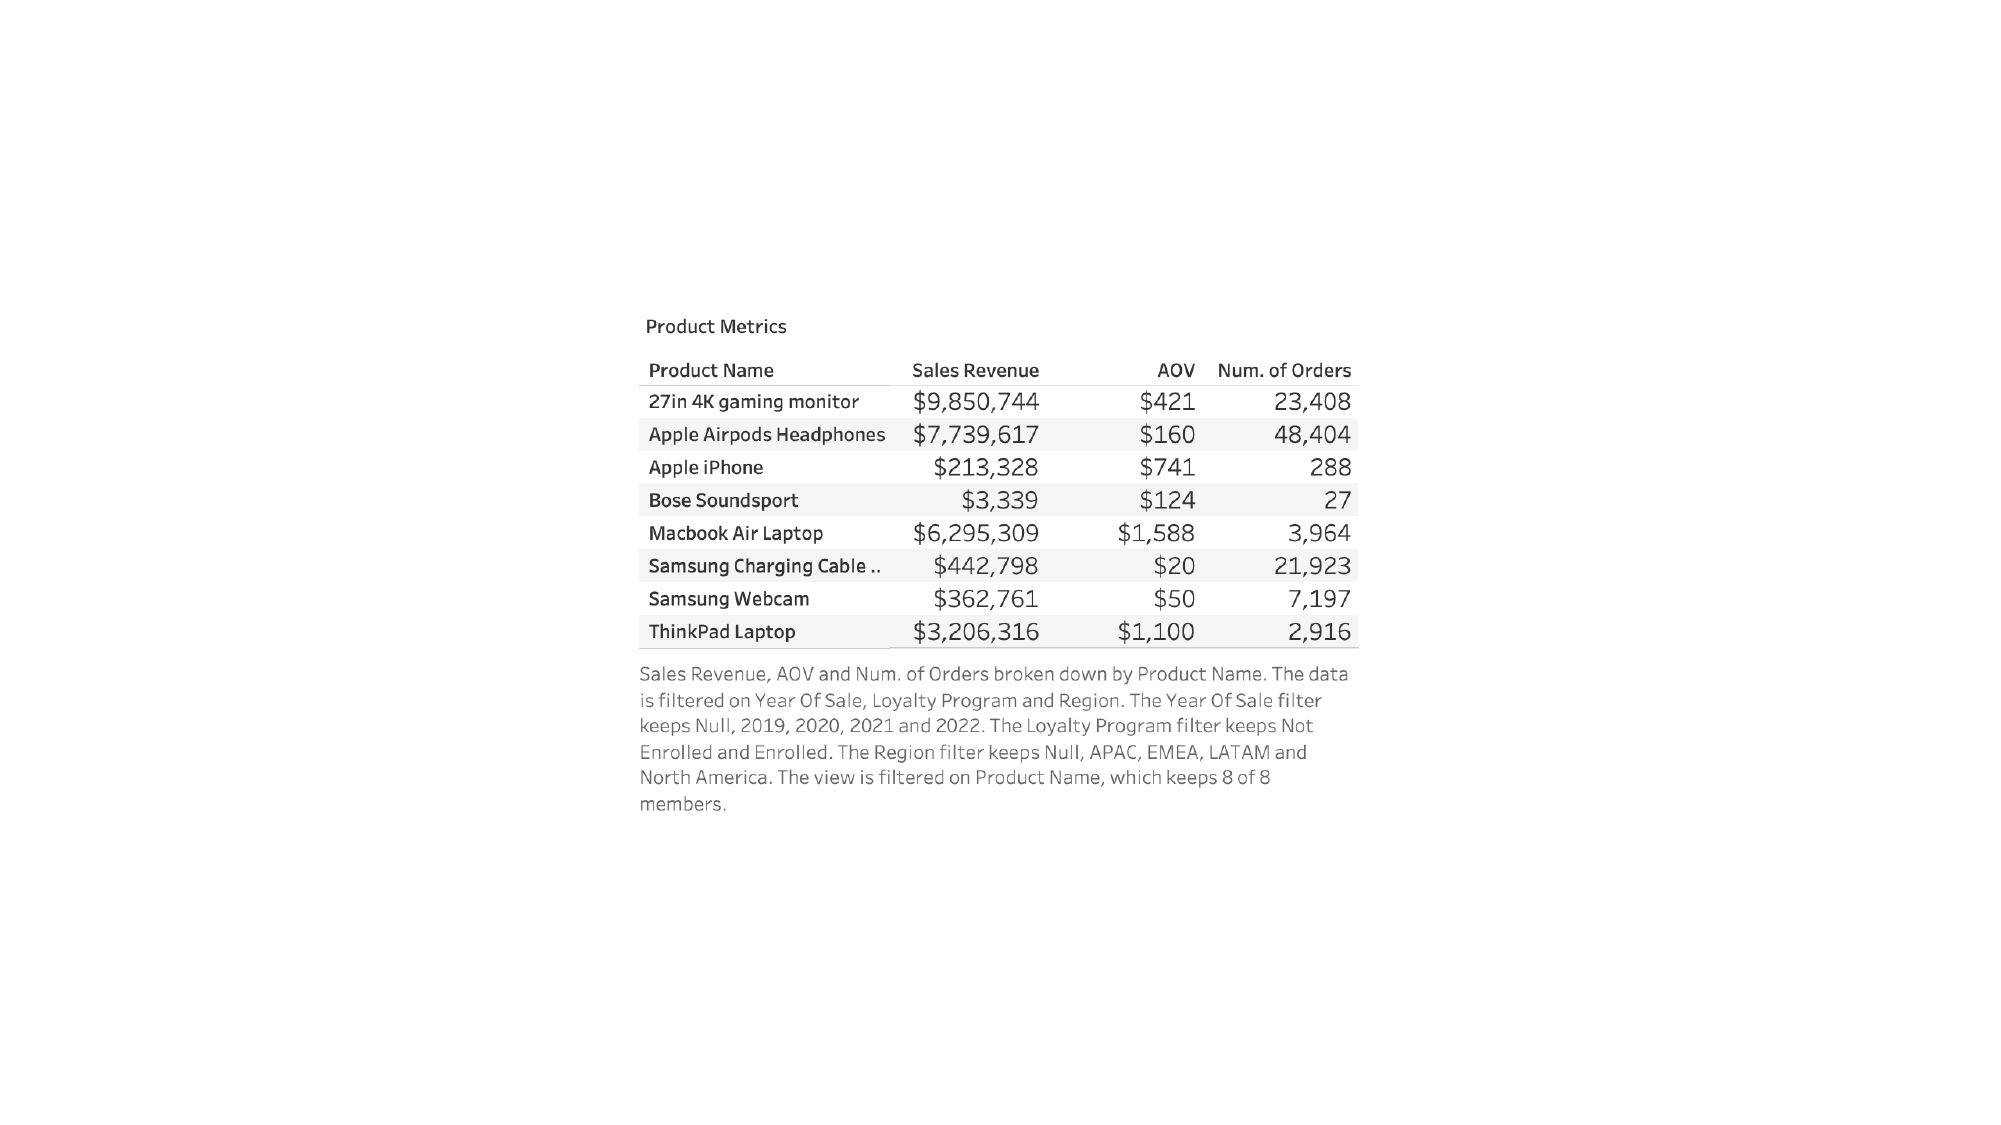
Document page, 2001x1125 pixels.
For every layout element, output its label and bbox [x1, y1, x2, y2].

picture [638, 303, 1361, 822]
